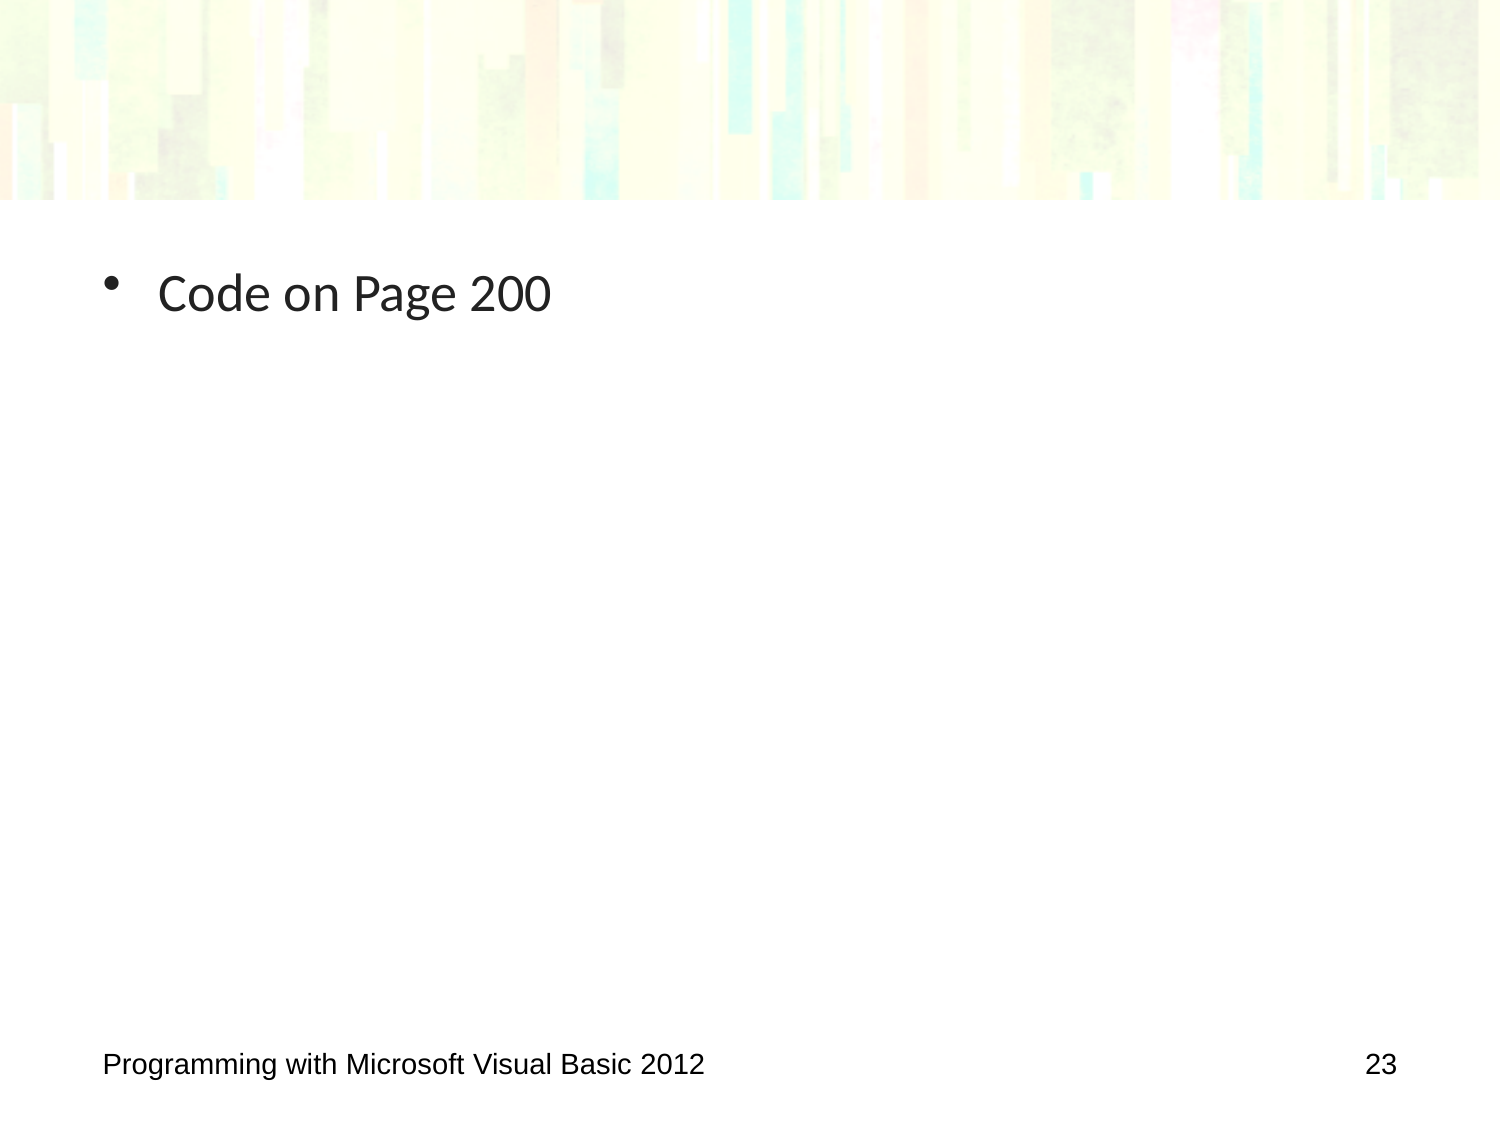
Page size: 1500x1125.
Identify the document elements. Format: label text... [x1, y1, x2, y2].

footer Programming with Microsoft Visual Basic 2012 [87, 1037, 1051, 1101]
slide_number 23 [1074, 1037, 1413, 1101]
list Code on Page 200 [87, 249, 1413, 1026]
